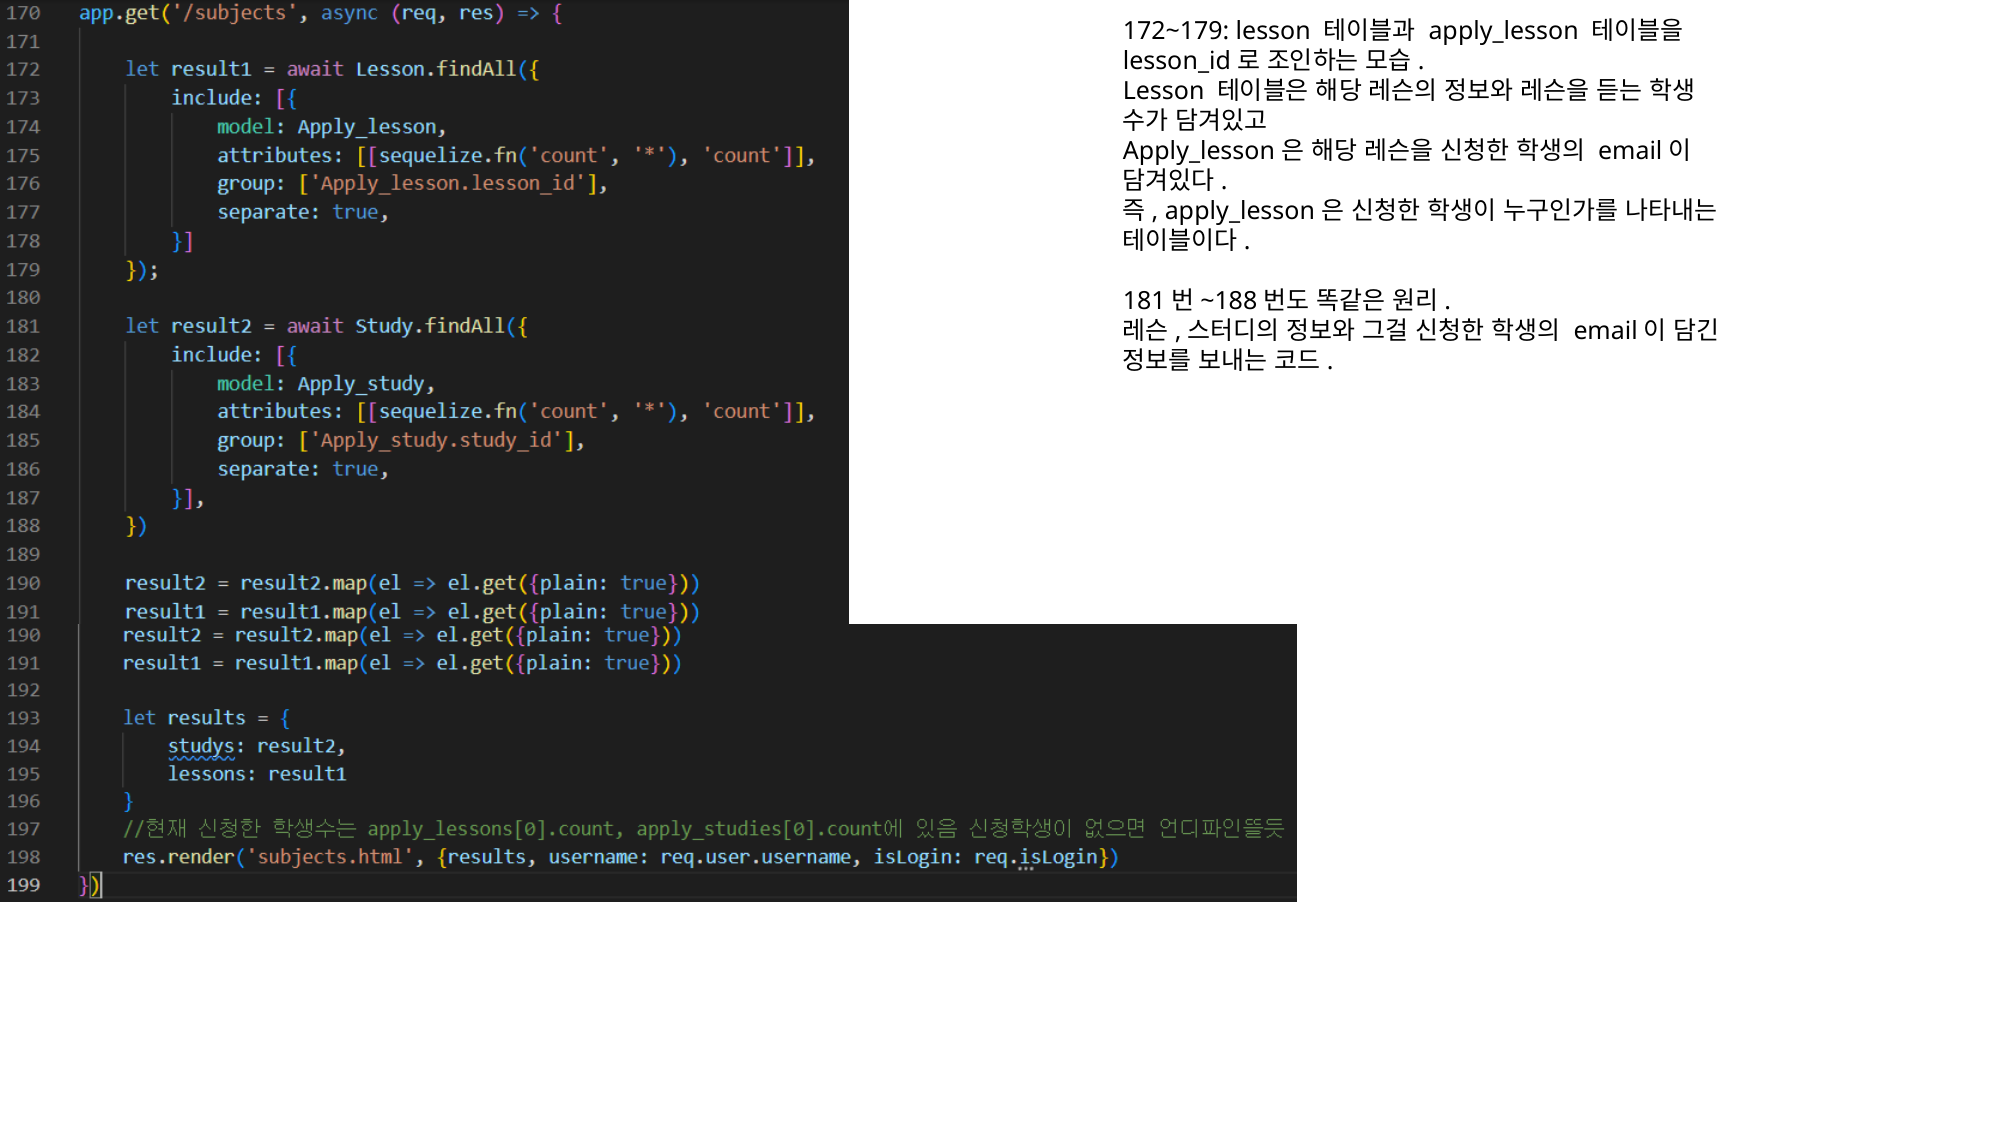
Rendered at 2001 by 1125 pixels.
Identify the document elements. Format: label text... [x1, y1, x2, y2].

picture [0, 0, 1297, 902]
text_box 172~179: lesson 테이블과 apply_lesson 테이블을 lesson_id로 조인하는 모습. Lesson 테이블은 해당 레슨의 정보와 레슨을 듣는 학생 수가 담겨있고 Apply_lesson은 해당 레슨을 신청한 학생의 email이 담겨있다. 즉, apply_lesson은 신청한 학생이 누구인가를 나타내는 테이블이다. 181번~188번도 똑같은 원리. 레슨,스터디의 정보와 그걸 신청한 학생의 email이 담긴 정보를 보내는 코드. [1107, 7, 1749, 382]
